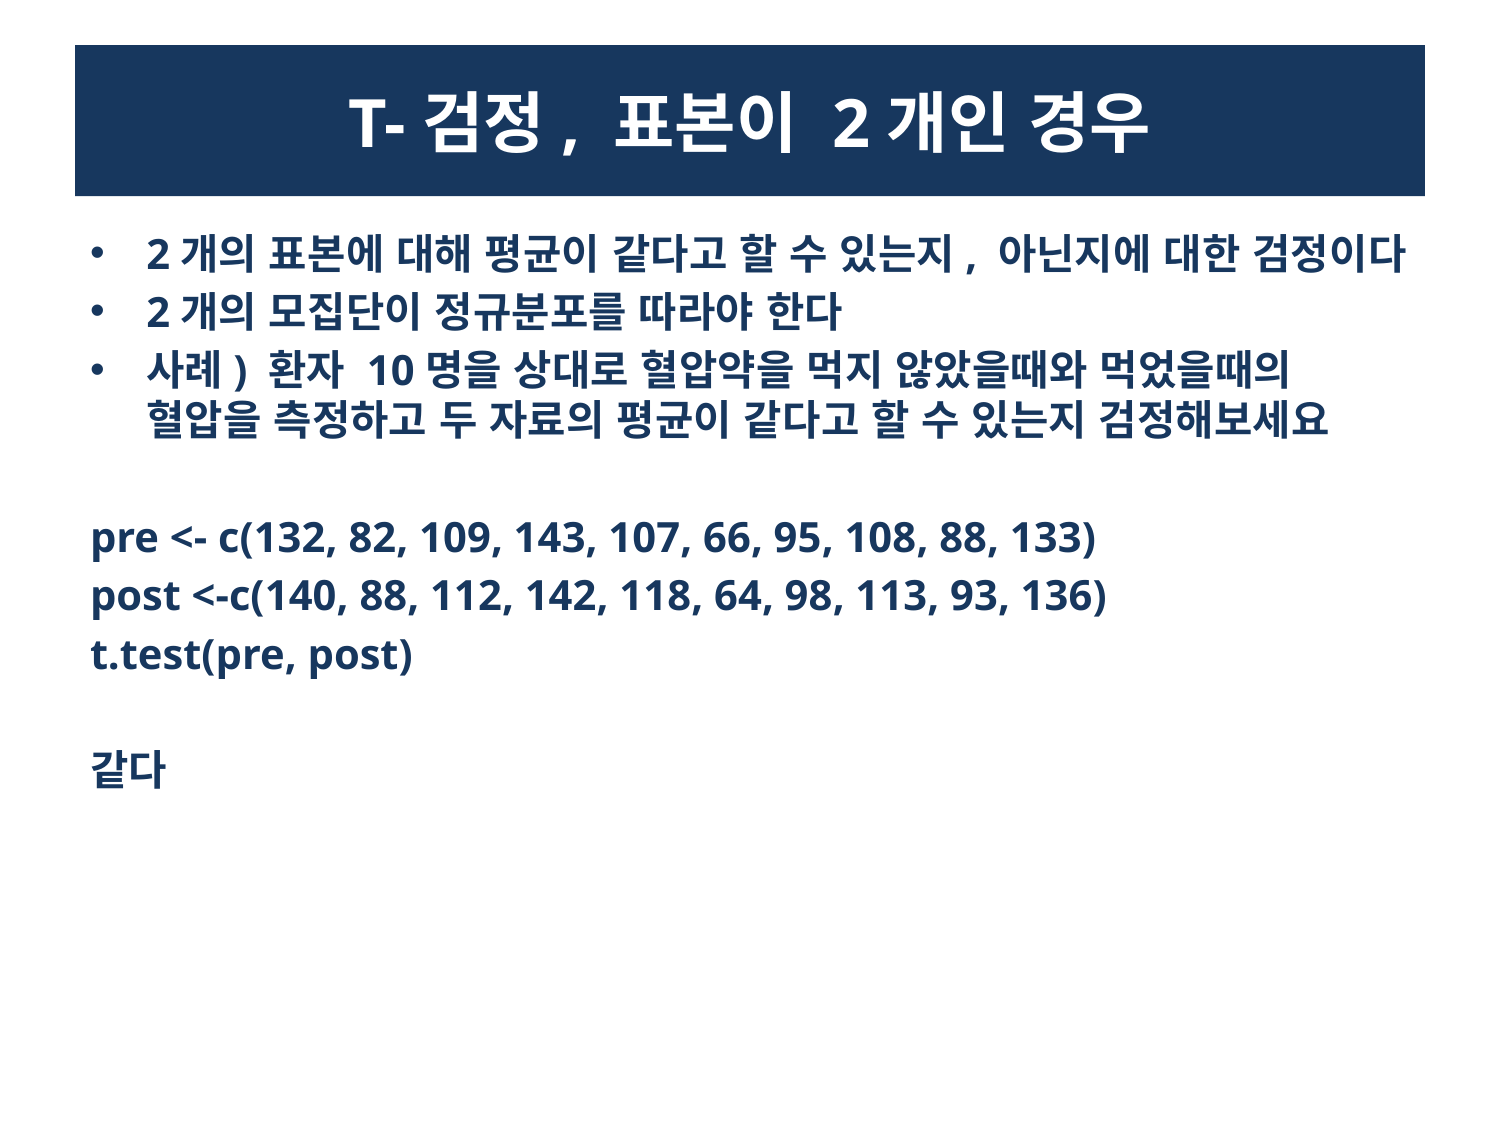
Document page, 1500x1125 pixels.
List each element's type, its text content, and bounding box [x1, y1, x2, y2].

title T-검정, 표본이 2개인 경우 [75, 45, 1425, 197]
list 2개의 표본에 대해 평균이 같다고 할 수 있는지, 아닌지에 대한 검정이다 2개의 모집단이 정규분포를 따라야 한다 사례) 환자 10명을 상대로 혈압약을 먹지 않았을때와 먹었을때의 혈압을 측정하고 두 자료의 평균이 같다고 할 수 있는지 검정해보세요 pre <- c(132, 82, 109, 143, 107, 66, 95, 108, 88, 133) post <-c(140, 88, 112, 142, 118, 64, 98, 113, 93, 136) t.test(pre, post) 같다 [75, 219, 1425, 1005]
